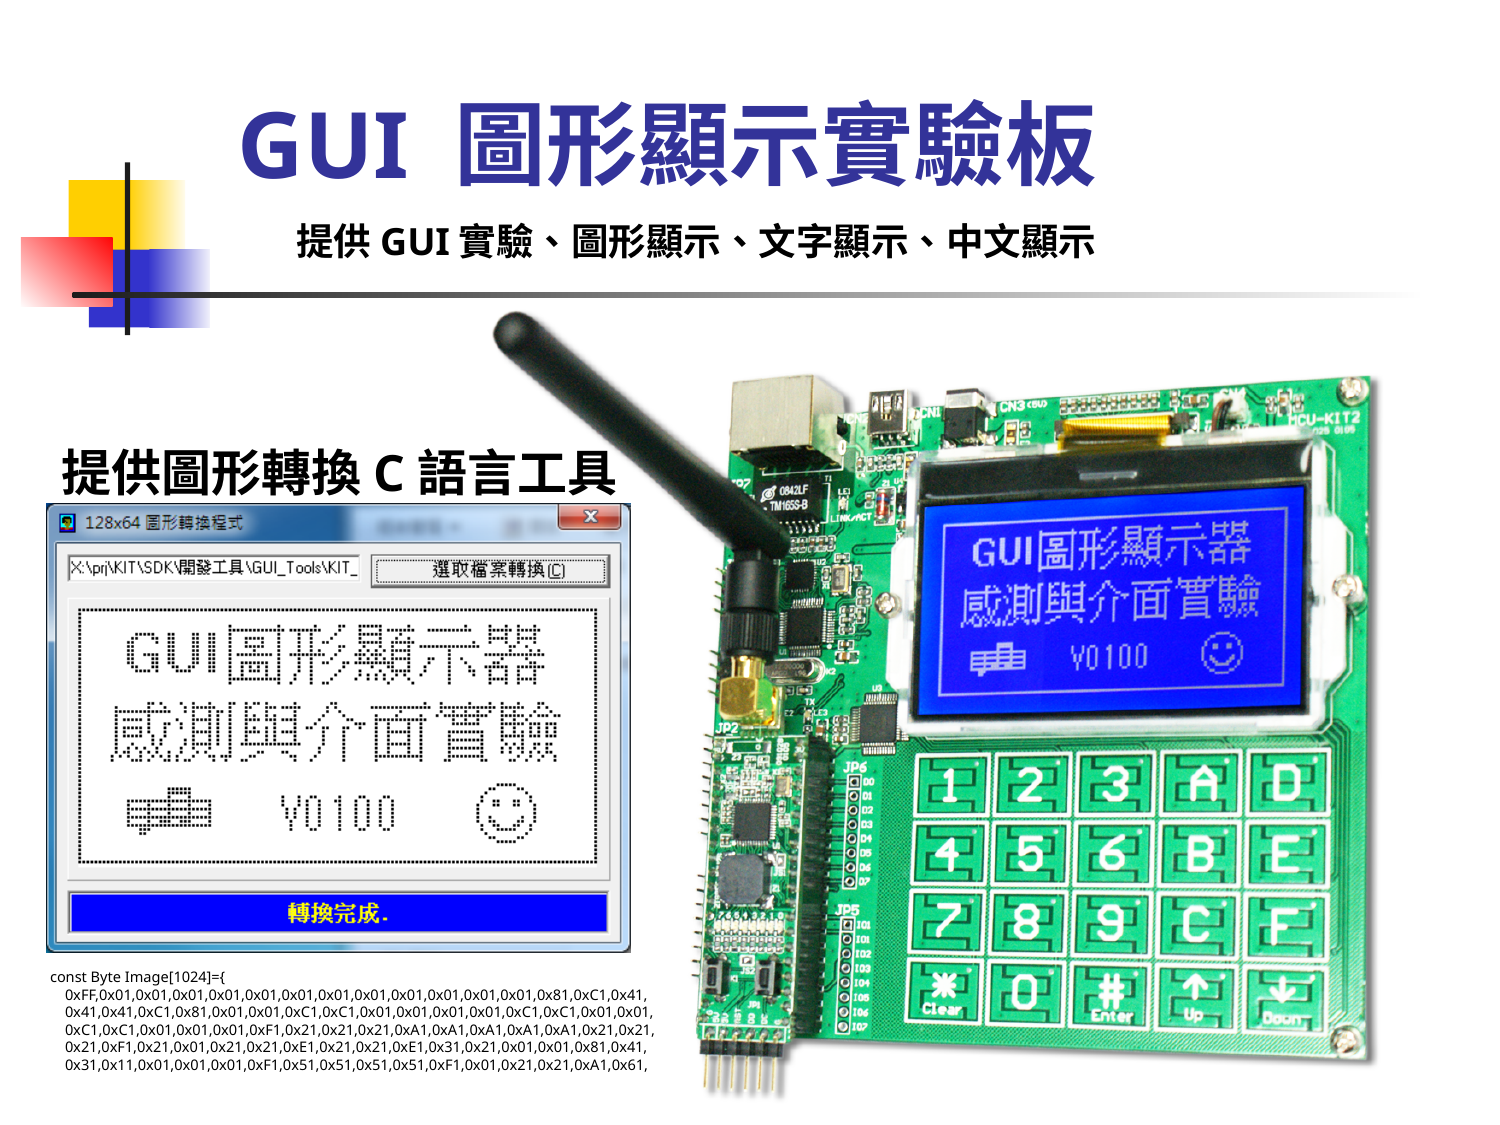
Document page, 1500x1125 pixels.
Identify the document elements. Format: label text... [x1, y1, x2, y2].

picture [46, 245, 1430, 1125]
list 提供圖形轉換C語言工具 [46, 433, 416, 503]
text_box 提供GUI實驗、圖形顯示、文字顯示、中文顯示 [281, 210, 1336, 271]
title GUI 圖形顯示實驗板 [222, 66, 1278, 205]
text_box const Byte Image[1024]={ 0xFF,0x01,0x01,0x01,0x01,0x01,0x01,0x01,0x01,0x01,0x01,0x01,0x01,0x81,0xC1,0x41, 0x41,0x41,0xC1,0x81,0x01,0x01,0xC1,0xC1,0x01,0x01,0x01,0x01,0xC1,0xC1,0x01,0x01, 0xC1,0xC1,0x01,0x01,0x01,0xF1,0x21,0x21,0x21,0xA1,0xA1,0xA1,0xA1,0xA1,0x21,0x21, 0x21,0xF1,0x21,0x01,0x21,0x21,0xE1,0x21,0x21,0xE1,0x31,0x21,0x01,0x01,0x81,0x41, 0x31,0x11,0x01,0x01,0x01,0xF1,0x51,0x51,0x51,0x51,0xF1,0x01,0x21,0x21,0xA1,0x61, [35, 960, 416, 1081]
